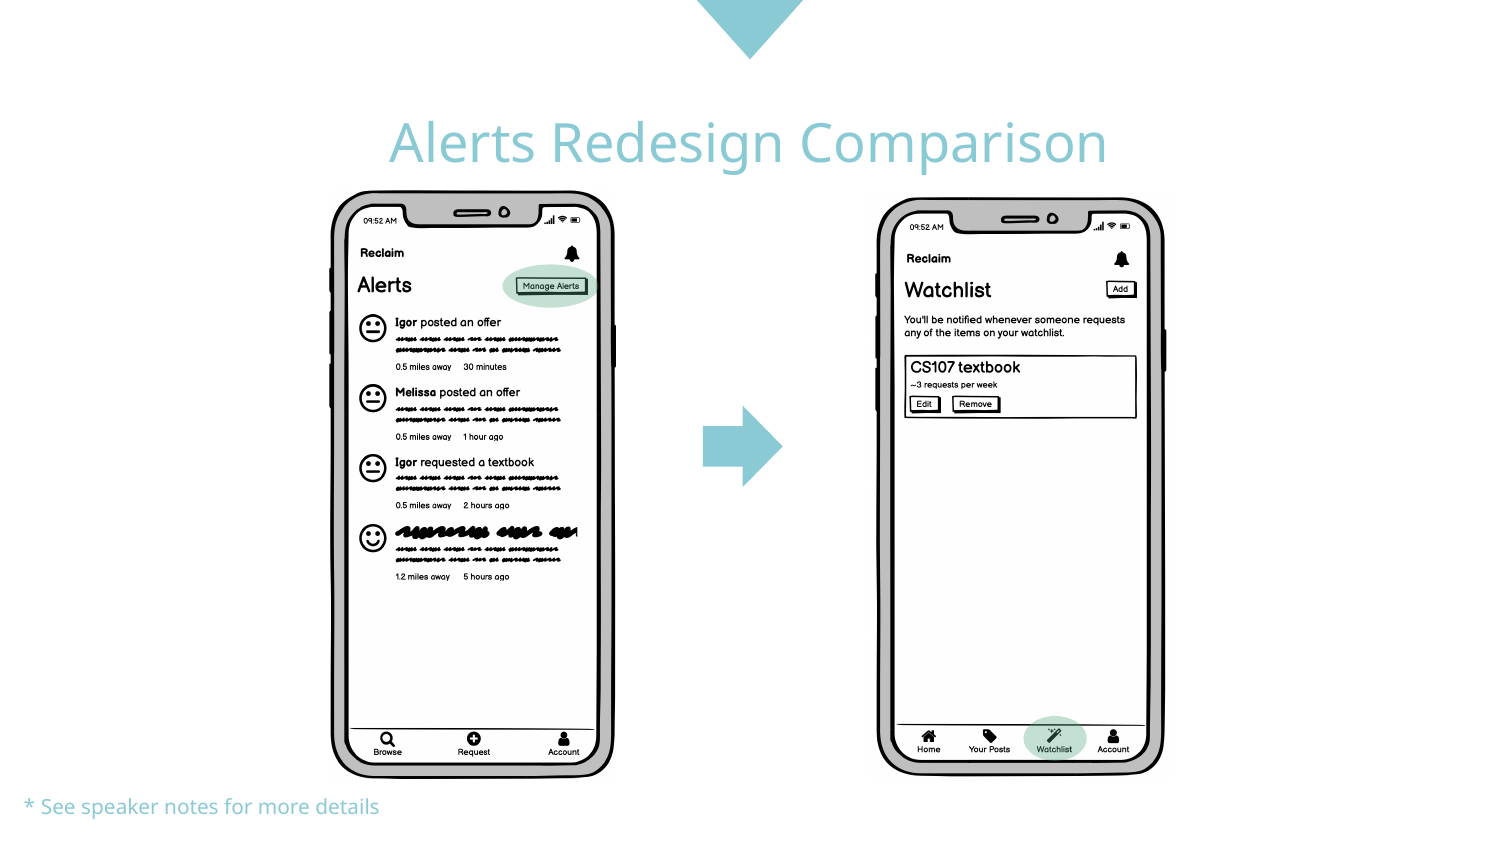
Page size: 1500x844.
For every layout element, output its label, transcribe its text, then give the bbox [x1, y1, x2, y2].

title Alerts Redesign Comparison [75, 117, 1425, 165]
text_box [696, 0, 804, 60]
text_box * See speaker notes for more details [8, 781, 676, 832]
picture [329, 190, 616, 779]
picture [869, 191, 1171, 782]
text_box [702, 405, 783, 487]
